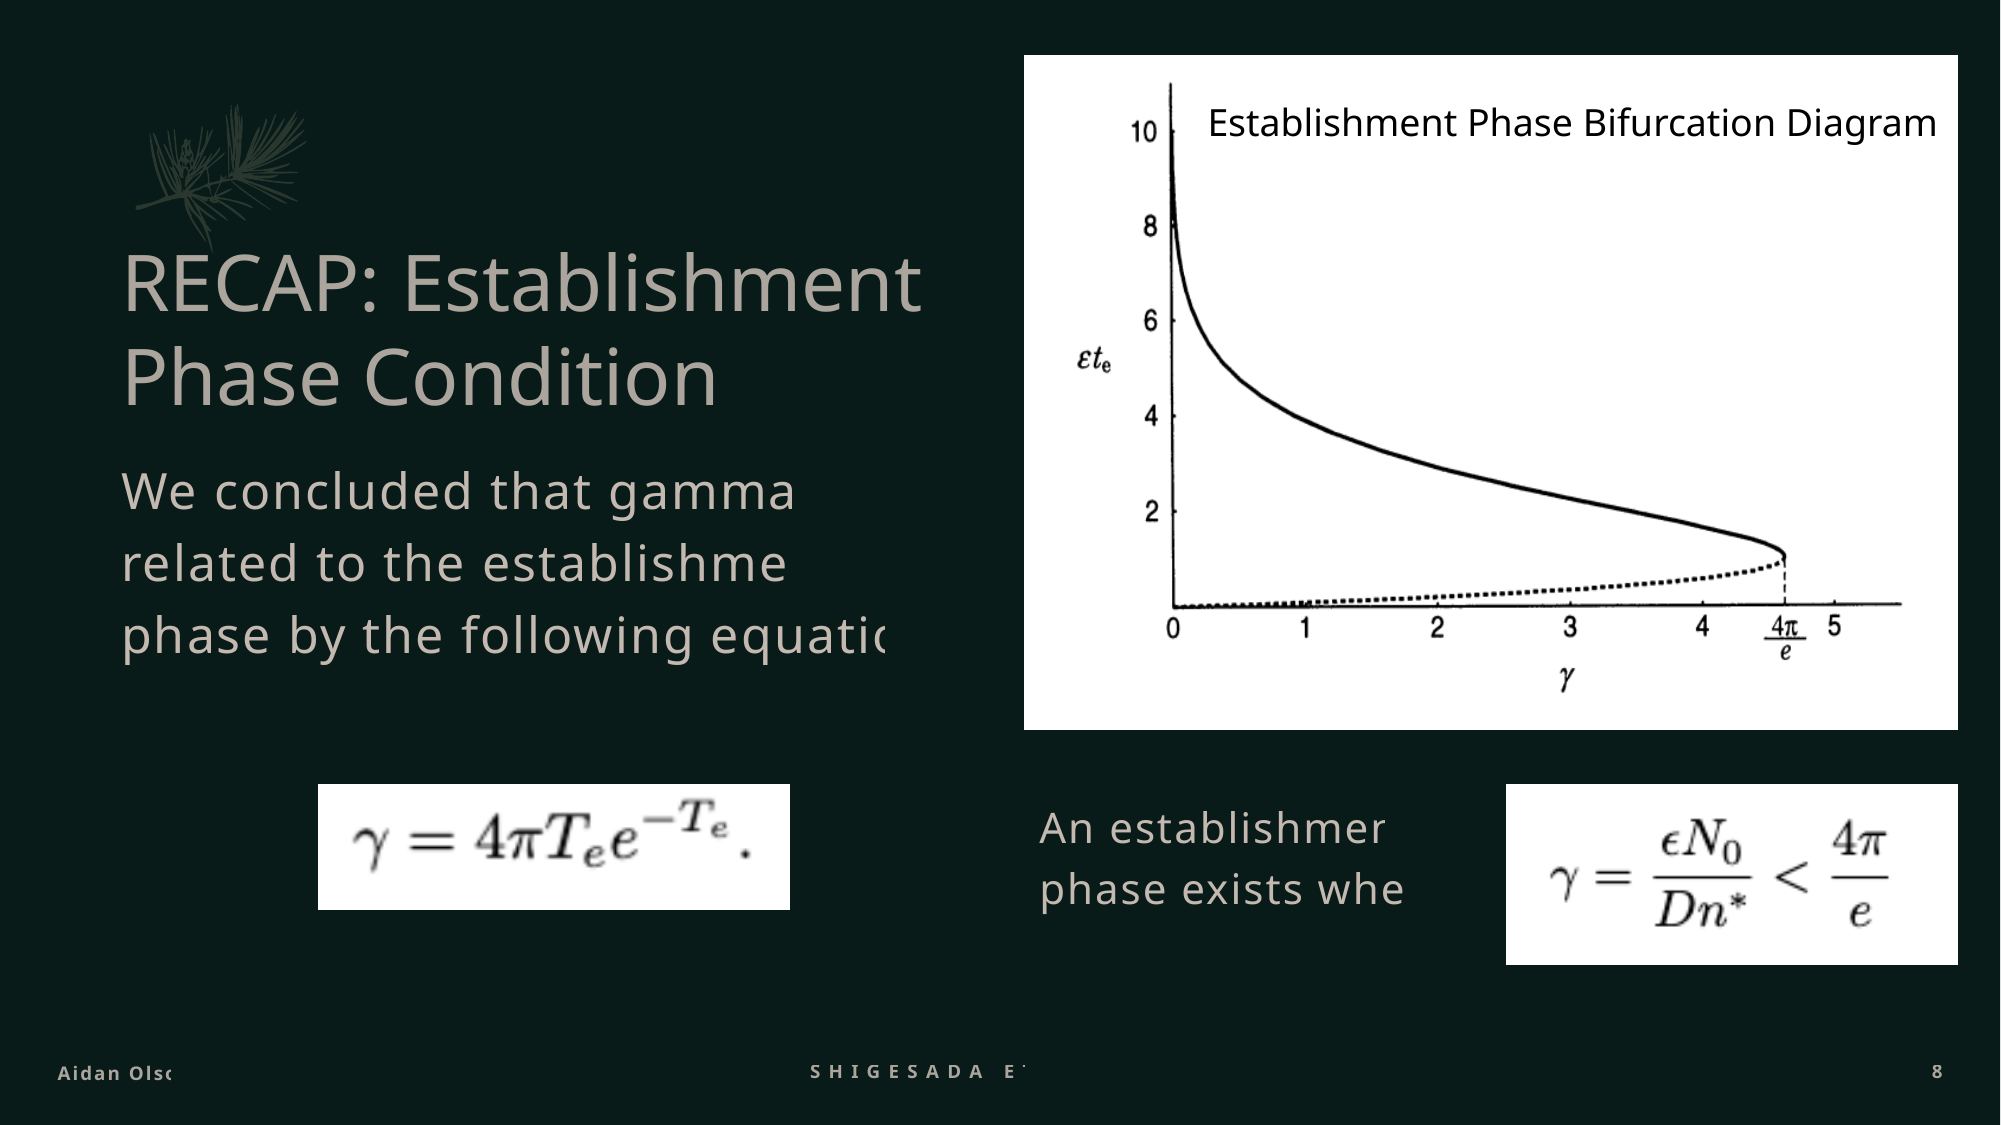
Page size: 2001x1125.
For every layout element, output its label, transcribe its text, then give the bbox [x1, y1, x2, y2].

footer Shigesada et al. 1995 [587, 1042, 1413, 1103]
title RECAP: Establishment Phase Condition [106, 225, 1000, 430]
picture [318, 784, 790, 910]
text_box An establishment phase exists when: [1024, 784, 1465, 967]
list We concluded that gamma is related to the establishment phase by the following equation: [106, 440, 976, 1043]
picture [1506, 784, 1958, 965]
slide_number 8 [1725, 1042, 1958, 1103]
slide_number Aidan Olson [42, 1042, 587, 1103]
picture [1024, 55, 1958, 730]
